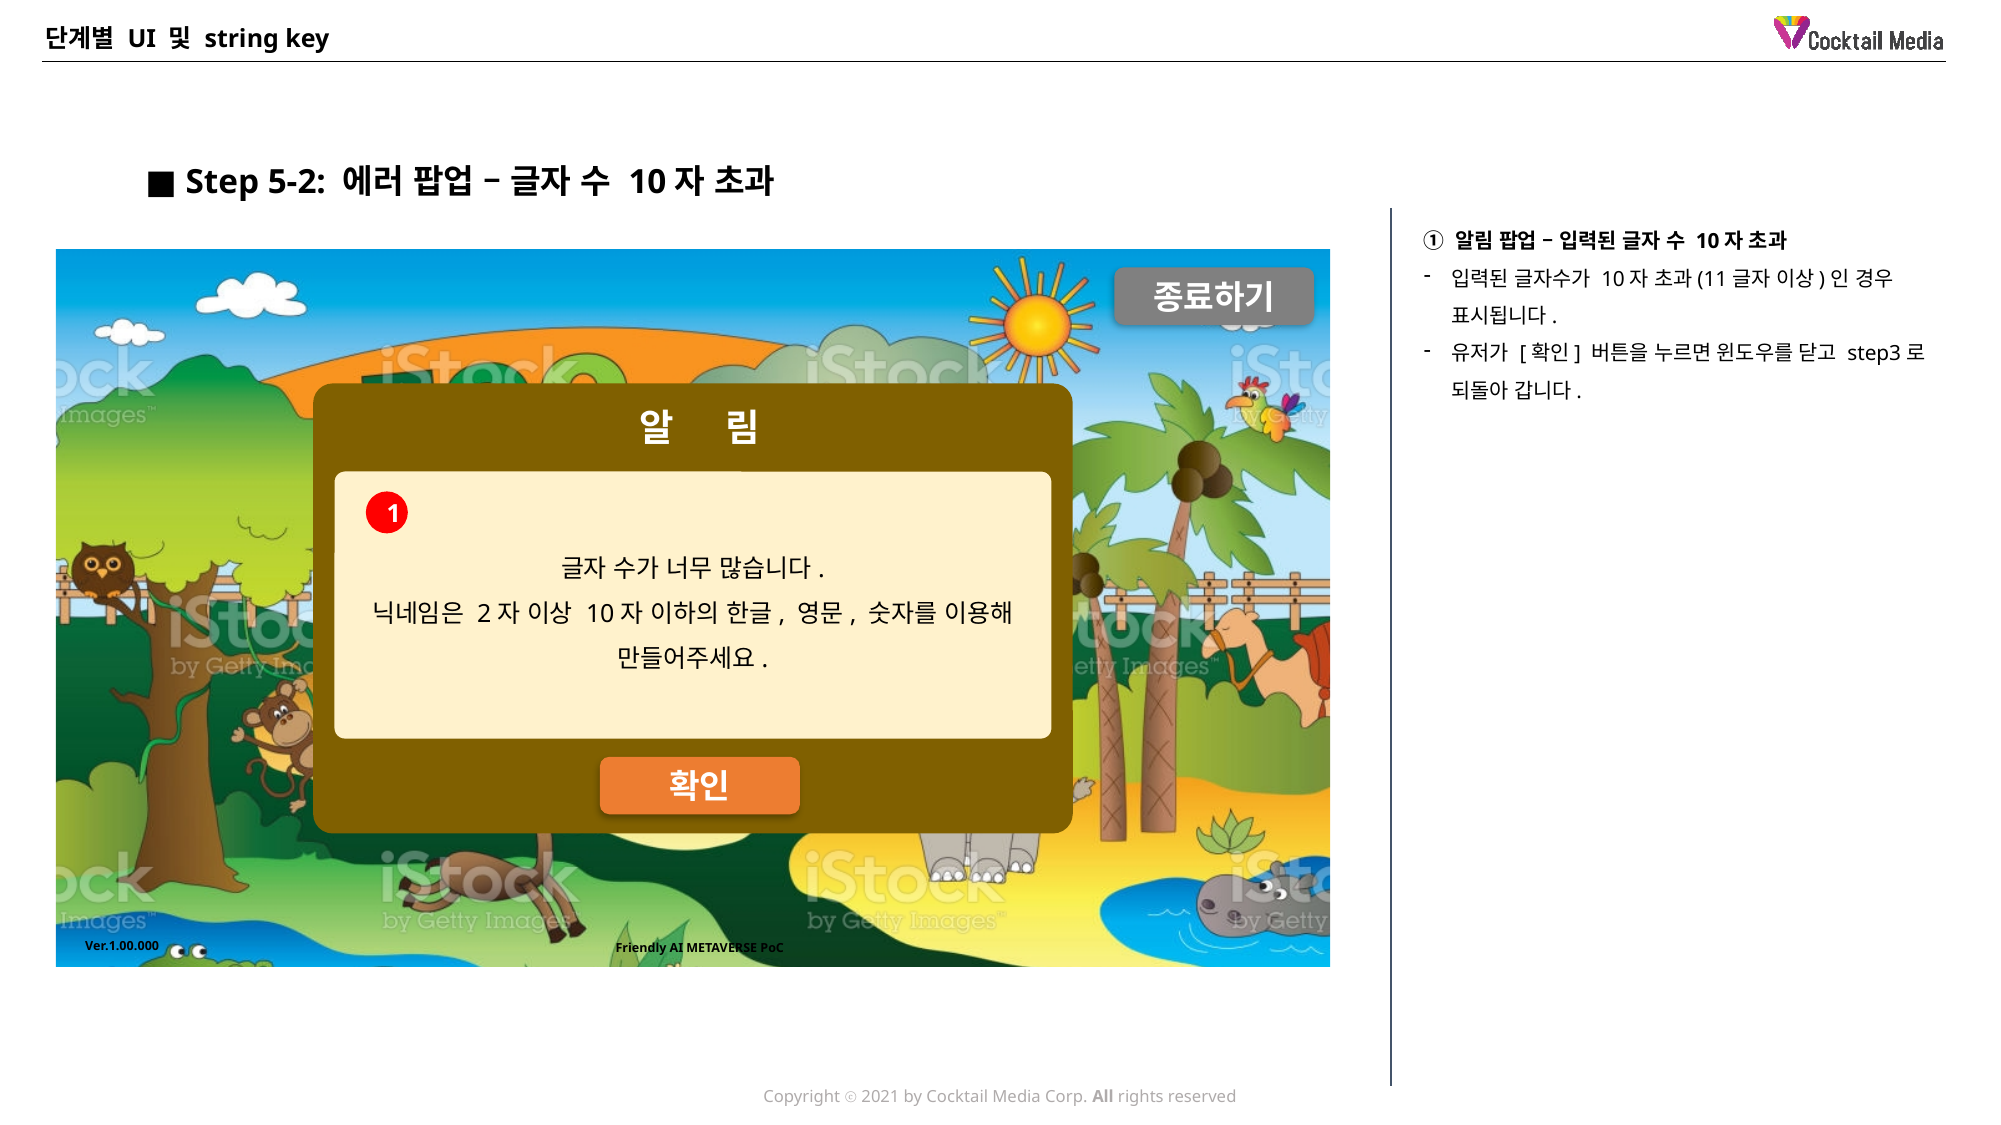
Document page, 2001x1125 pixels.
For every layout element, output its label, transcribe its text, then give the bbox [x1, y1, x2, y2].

picture [1296, 947, 1313, 952]
text_box Copyright ⓒ 2021 by Cocktail Media Corp. All rights reserved [725, 1065, 1275, 1125]
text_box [1772, 13, 1946, 53]
picture [55, 257, 1331, 967]
picture [1243, 942, 1256, 947]
picture [1197, 939, 1205, 945]
picture [1179, 933, 1184, 942]
text_box ① 알림 팝업 – 입력된 글자 수 10자 초과 입력된 글자수가 10자 초과(11글자 이상)인 경우 표시됩니다. 유저가 [확인] 버튼을 누르면 윈도우를 닫고 step3로 되돌아 갑니다. [1408, 207, 1946, 410]
text_box ■ Step 5-2: 에러 팝업 – 글자 수 10자 초과 [130, 152, 1009, 207]
text_box 단계별 UI 및 string key [30, 15, 366, 60]
picture [1165, 910, 1174, 915]
